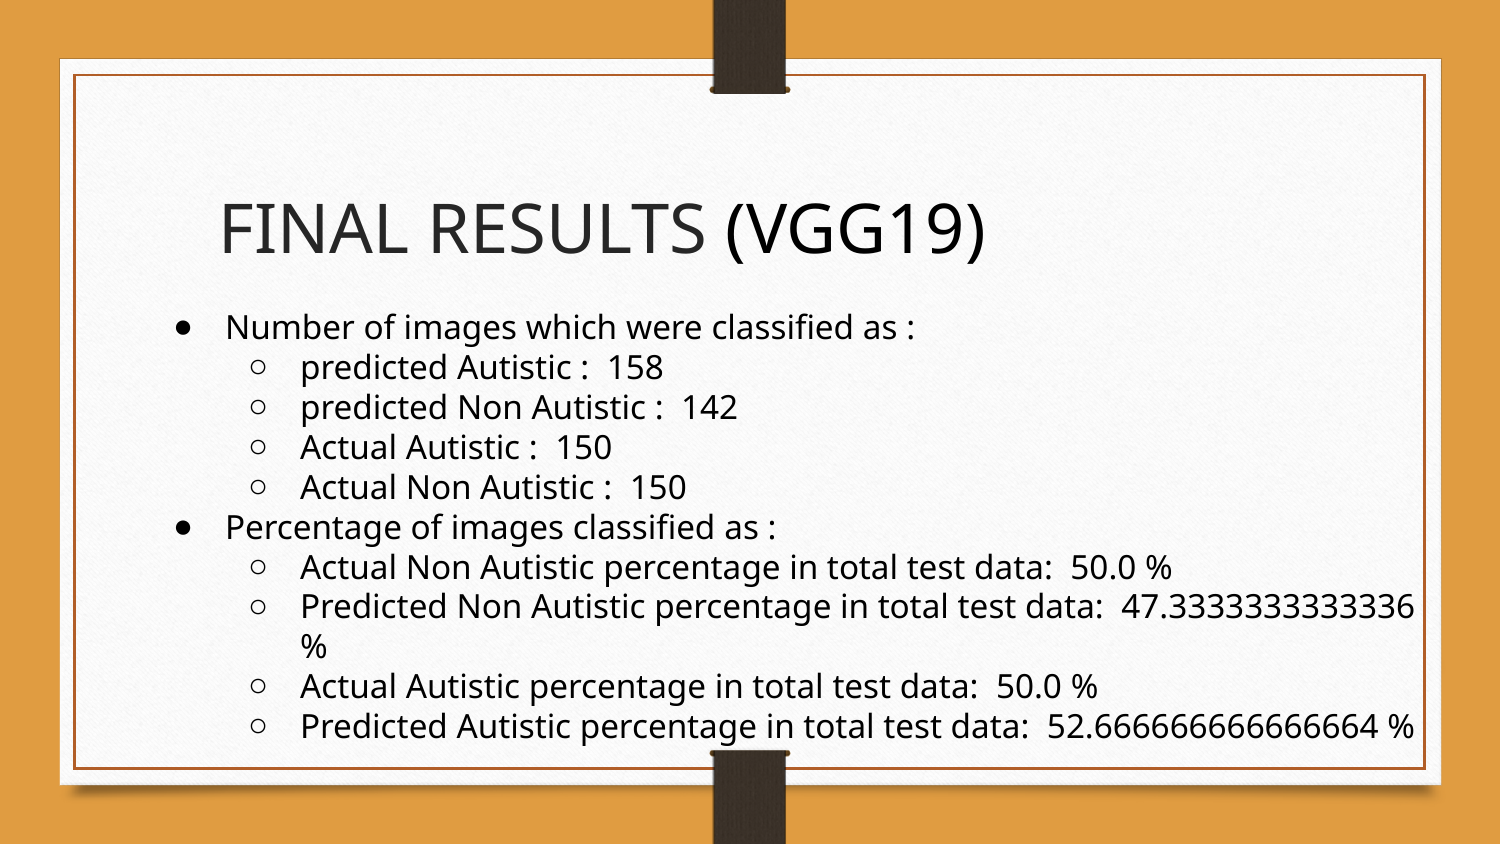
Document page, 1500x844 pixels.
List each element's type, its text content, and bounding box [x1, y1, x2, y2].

picture [76, 76, 1423, 767]
picture [712, 0, 1500, 844]
title FINAL RESULTS (VGG19) [203, 37, 1358, 283]
picture [0, 0, 711, 844]
subtitle Number of images which were classified as : predicted Autistic : 158 predicted Non Autistic : 142 Actual Autistic : 150 Actual Non Autistic : 150 Percentage of images classified as : Actual Non Autistic percentage in total test data: 50.0 % Predicted Non Autistic percentage in total test data: 47.3333333333336 % Actual Autistic percentage in total test data: 50.0 % Predicted Autistic percentage in total test data: 52.666666666666664 % [135, 291, 1439, 799]
